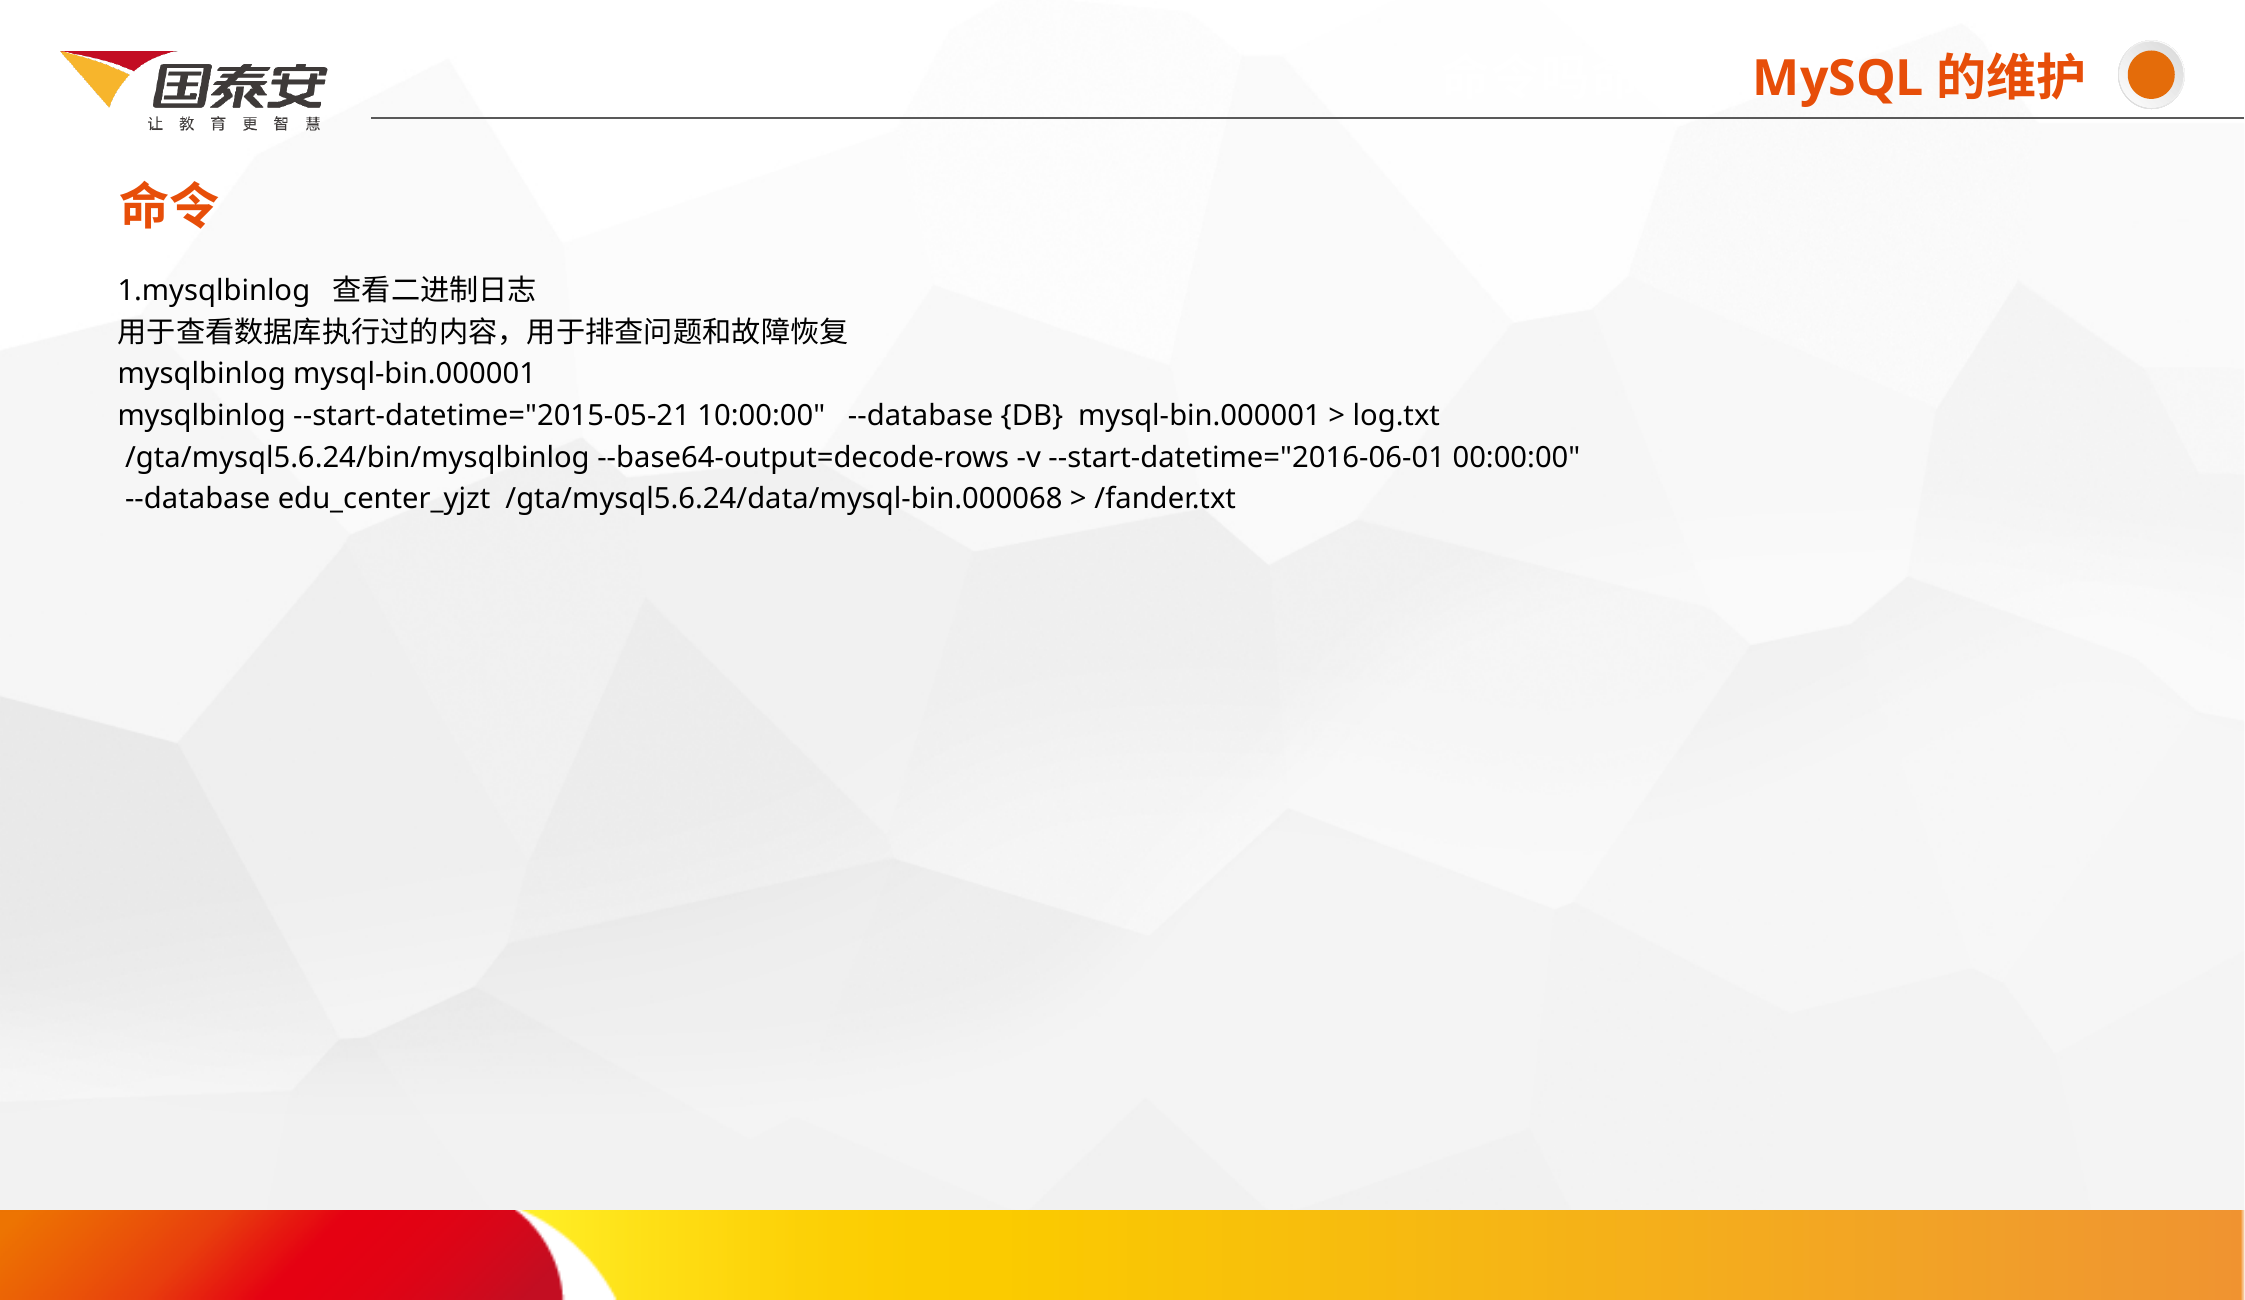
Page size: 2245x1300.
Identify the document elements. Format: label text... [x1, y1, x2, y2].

picture [0, 0, 2245, 1300]
title 1.mysqlbinlog 查看二进制日志 用于查看数据库执行过的内容，用于排查问题和故障恢复 mysqlbinlog mysql-bin.000001 mysqlbinlog --start-datetime="2015-05-21 10:00:00" --database {DB} mysql-bin.000001 > log.txt /gta/mysql5.6.24/bin/mysqlbinlog --base64-output=decode-rows -v --start-datetime="2016-06-01 00:00:00" --database edu_center_yjzt /gta/mysql5.6.24/data/mysql-bin.000068 > /fander.txt [102, 257, 2150, 427]
list 命令吗命令命MySQL的维护 [1334, 37, 2101, 121]
list 命令 [105, 166, 2103, 233]
